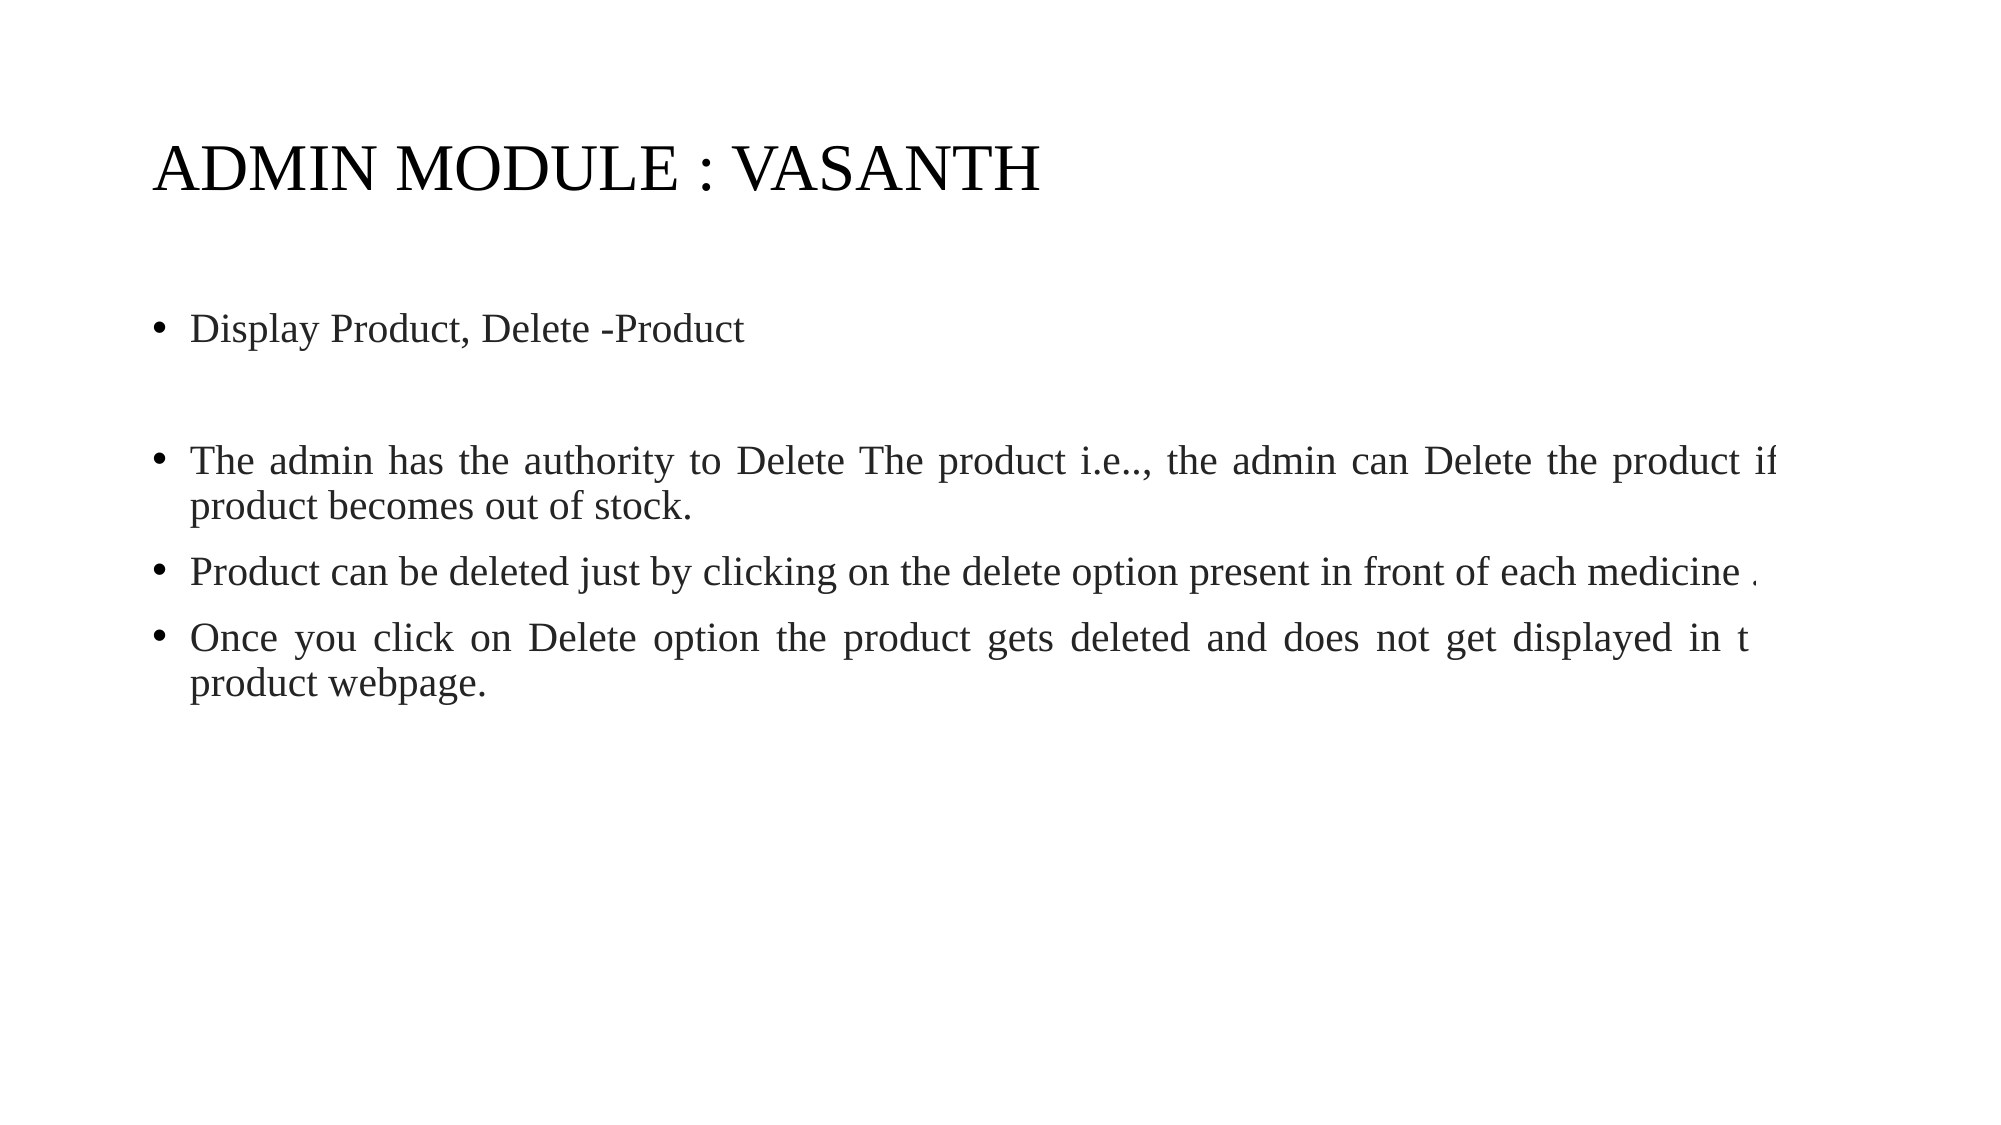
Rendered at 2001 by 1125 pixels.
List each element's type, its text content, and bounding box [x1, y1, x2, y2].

list Display Product, Delete -Product The admin has the authority to Delete The product i.e.., the admin can Delete the product if the product becomes out of stock. Product can be deleted just by clicking on the delete option present in front of each medicine . Once you click on Delete option the product gets deleted and does not get displayed in the all product webpage. [137, 299, 1863, 1014]
title ADMIN MODULE : VASANTH [137, 59, 1863, 278]
